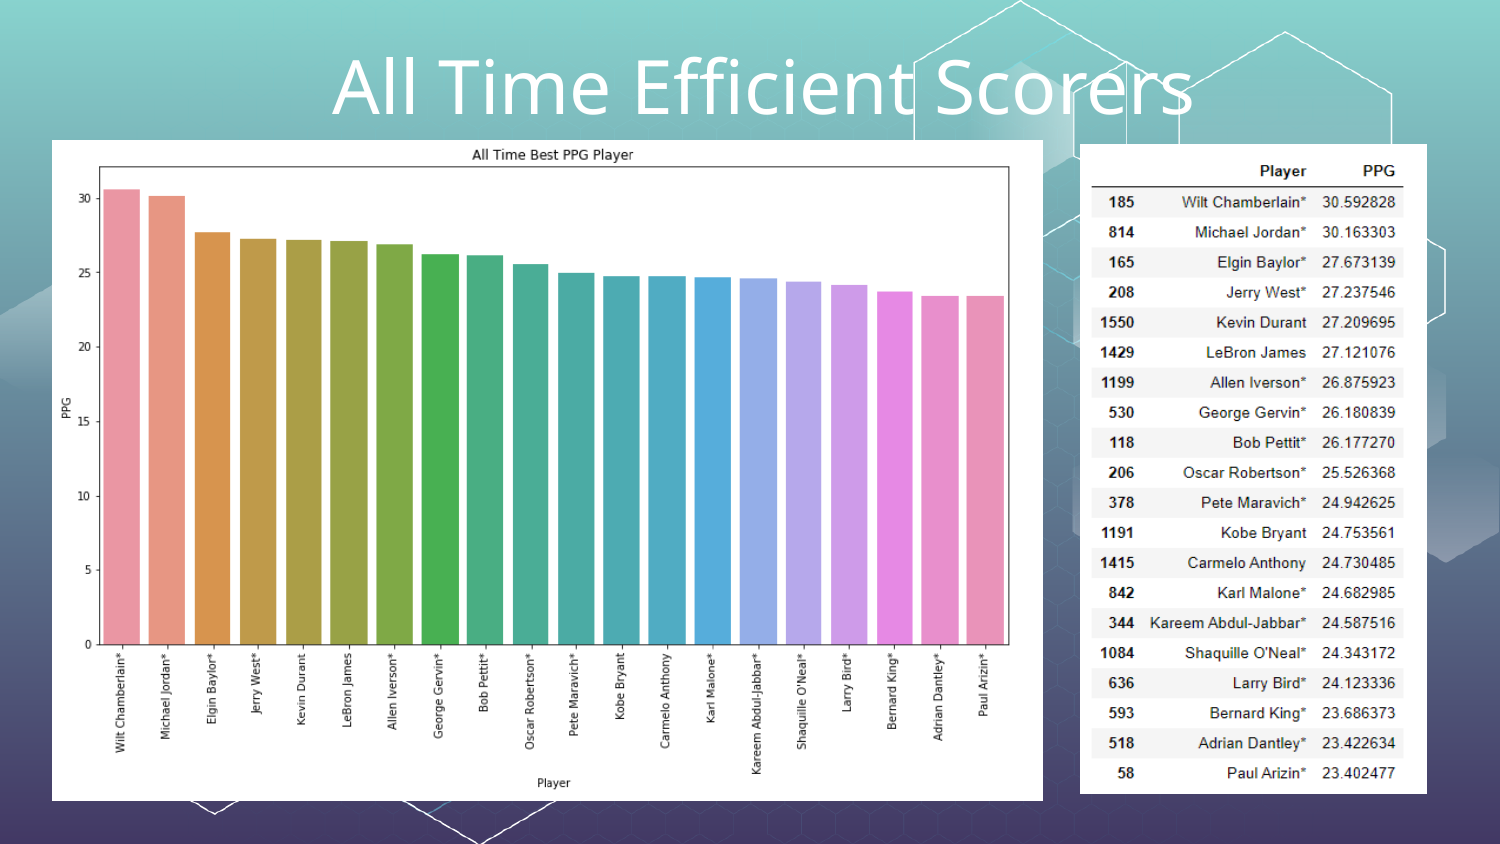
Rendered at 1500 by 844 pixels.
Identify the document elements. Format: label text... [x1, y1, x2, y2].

picture [0, 0, 1499, 844]
title All Time Efficient Scorers [218, 34, 1311, 145]
